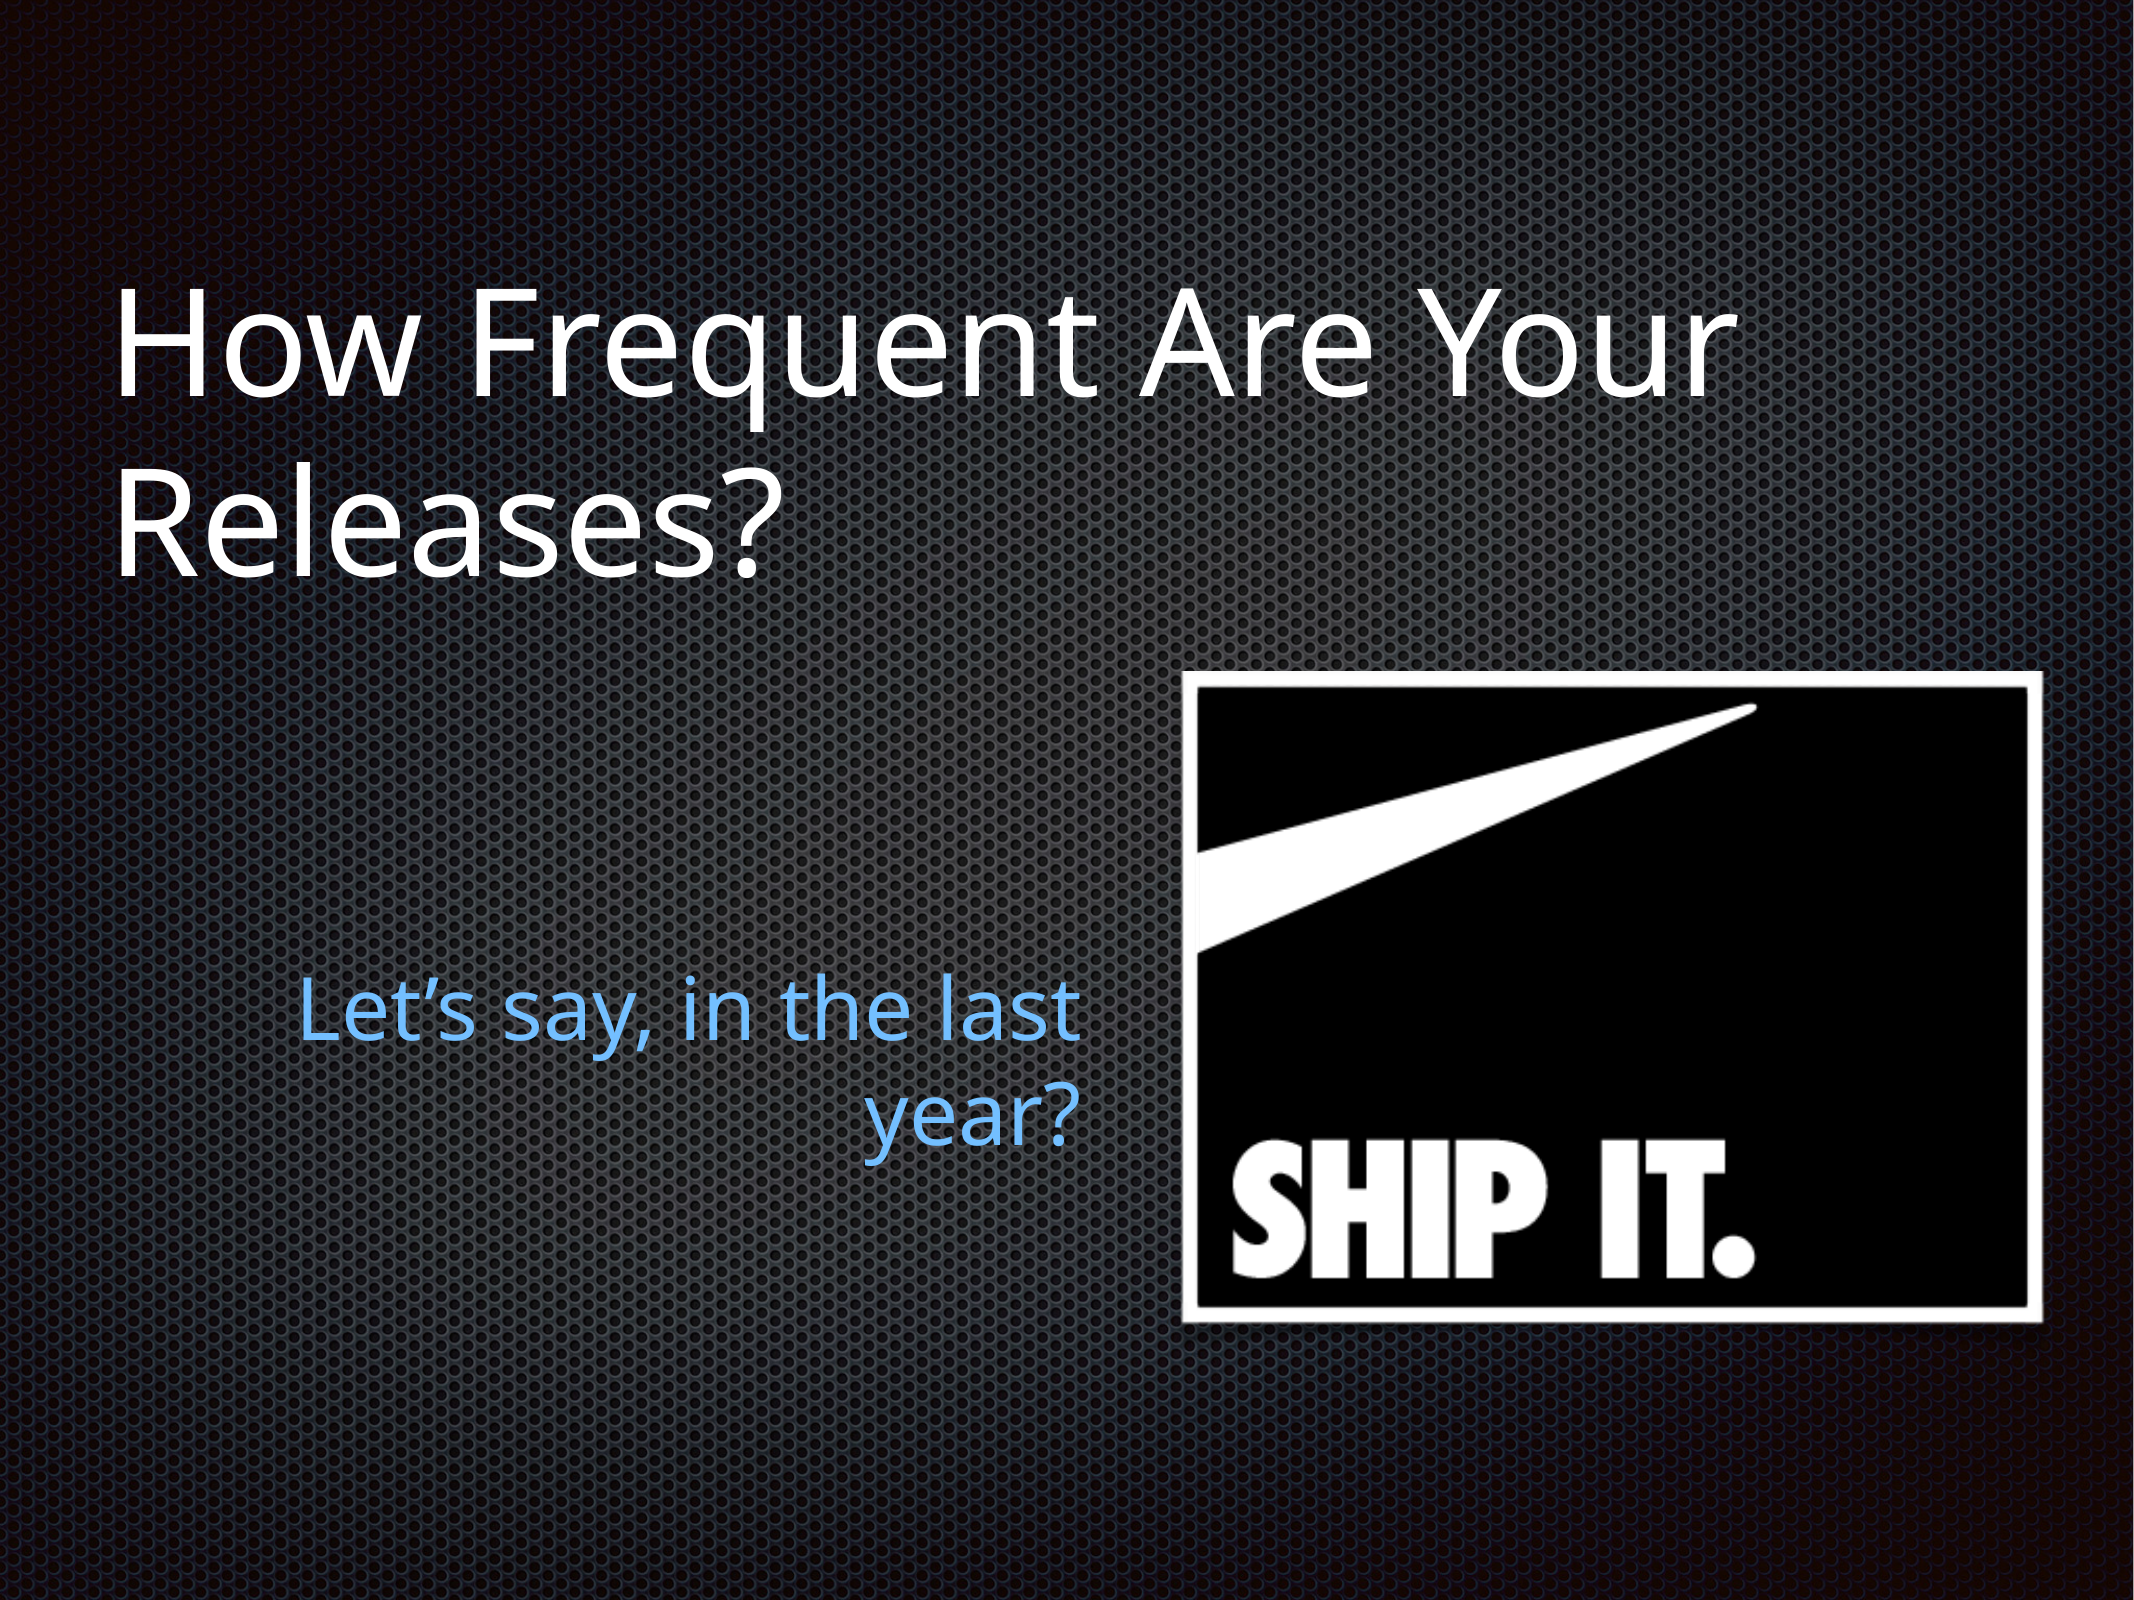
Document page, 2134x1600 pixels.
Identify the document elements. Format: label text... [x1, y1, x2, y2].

list Let’s say, in the last year? [77, 944, 1091, 1080]
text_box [1175, 671, 2051, 1352]
picture [0, 0, 2134, 1600]
title How Frequent Are Your Releases? [98, 226, 1975, 628]
